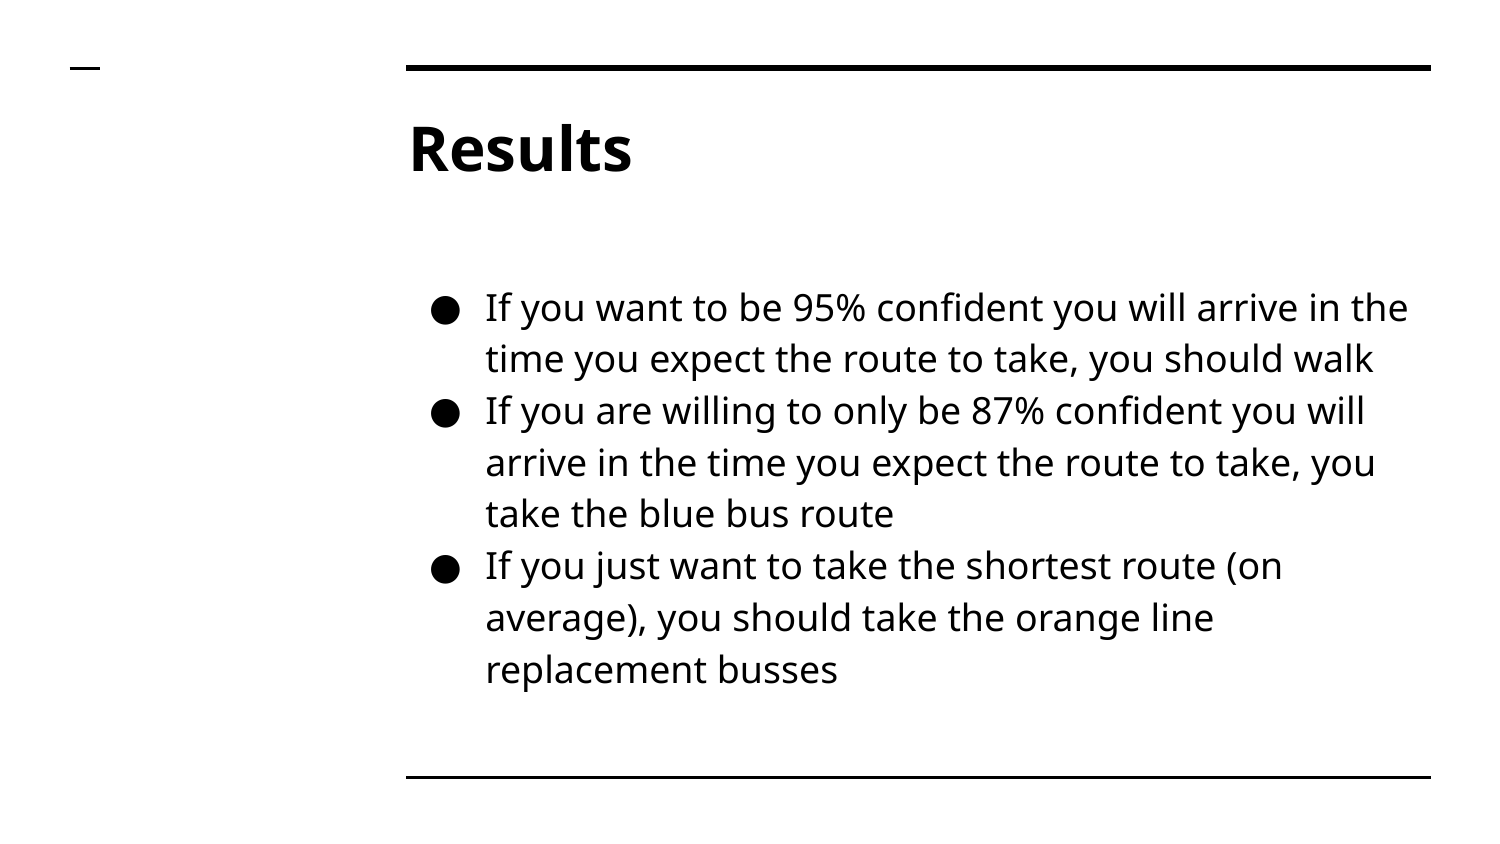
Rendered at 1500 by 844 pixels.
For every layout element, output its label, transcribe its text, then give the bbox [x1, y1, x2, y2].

title Results [393, 94, 1431, 199]
list If you want to be 95% confident you will arrive in the time you expect the route to take, you should walk If you are willing to only be 87% confident you will arrive in the time you expect the route to take, you take the blue bus route If you just want to take the shortest route (on average), you should take the orange line replacement busses [395, 261, 1433, 755]
